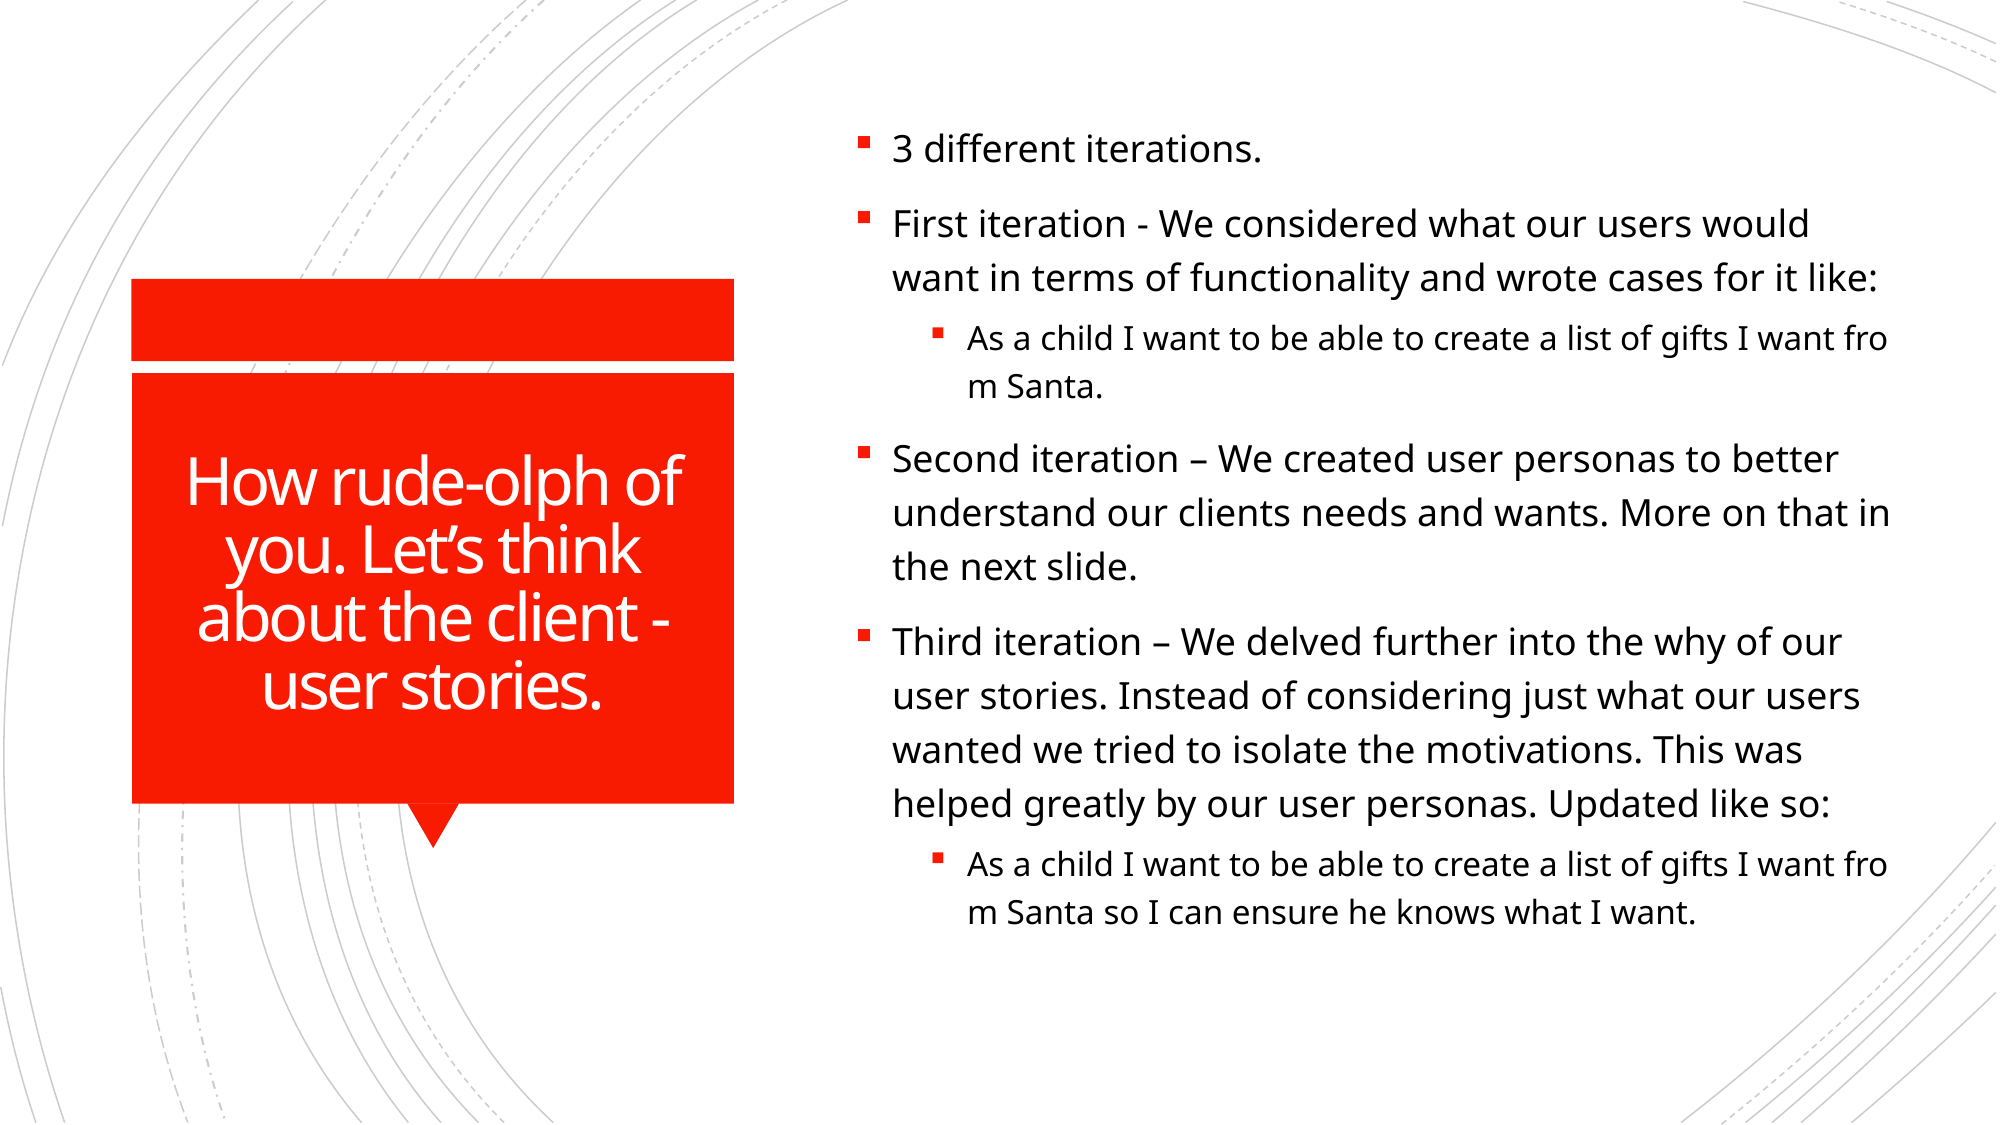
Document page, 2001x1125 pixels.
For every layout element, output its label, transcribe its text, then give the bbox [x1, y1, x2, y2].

list 3 different iterations. First iteration - We considered what our users would want in terms of functionality and wrote cases for it like: As a child I want to be able to create a list of gifts I want from Santa. Second iteration – We created user personas to better understand our clients needs and wants. More on that in the next slide. Third iteration – We delved further into the why of our user stories. Instead of considering just what our users wanted we tried to isolate the motivations. This was helped greatly by our user personas. Updated like so: As a child I want to be able to create a list of gifts I want from Santa so I can ensure he knows what I want. [839, 131, 1913, 993]
title How rude-olph of you. Let’s think about the client - user stories. [145, 385, 720, 789]
